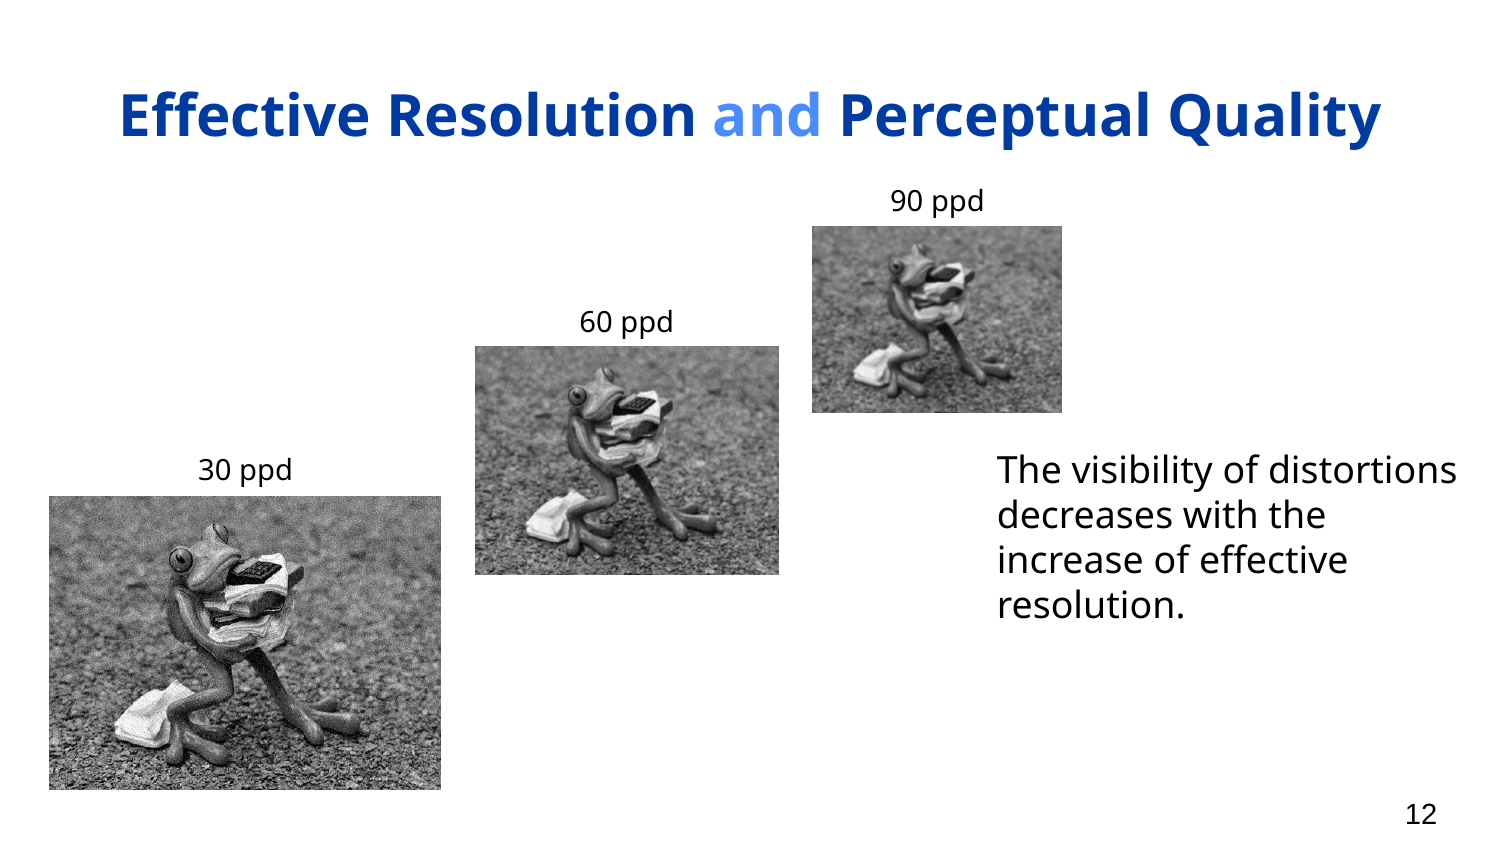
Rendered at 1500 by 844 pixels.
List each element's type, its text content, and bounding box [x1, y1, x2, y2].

picture [474, 346, 779, 575]
slide_number 12 [1389, 780, 1480, 844]
text_box 30 ppd [49, 443, 442, 494]
text_box The visibility of distortions decreases with the increase of effective resolution. [982, 438, 1480, 634]
picture [48, 495, 442, 791]
text_box Effective Resolution and Perceptual Quality [0, 62, 1500, 167]
text_box 60 ppd [474, 295, 779, 345]
text_box 90 ppd [813, 175, 1062, 225]
picture [812, 226, 1062, 414]
